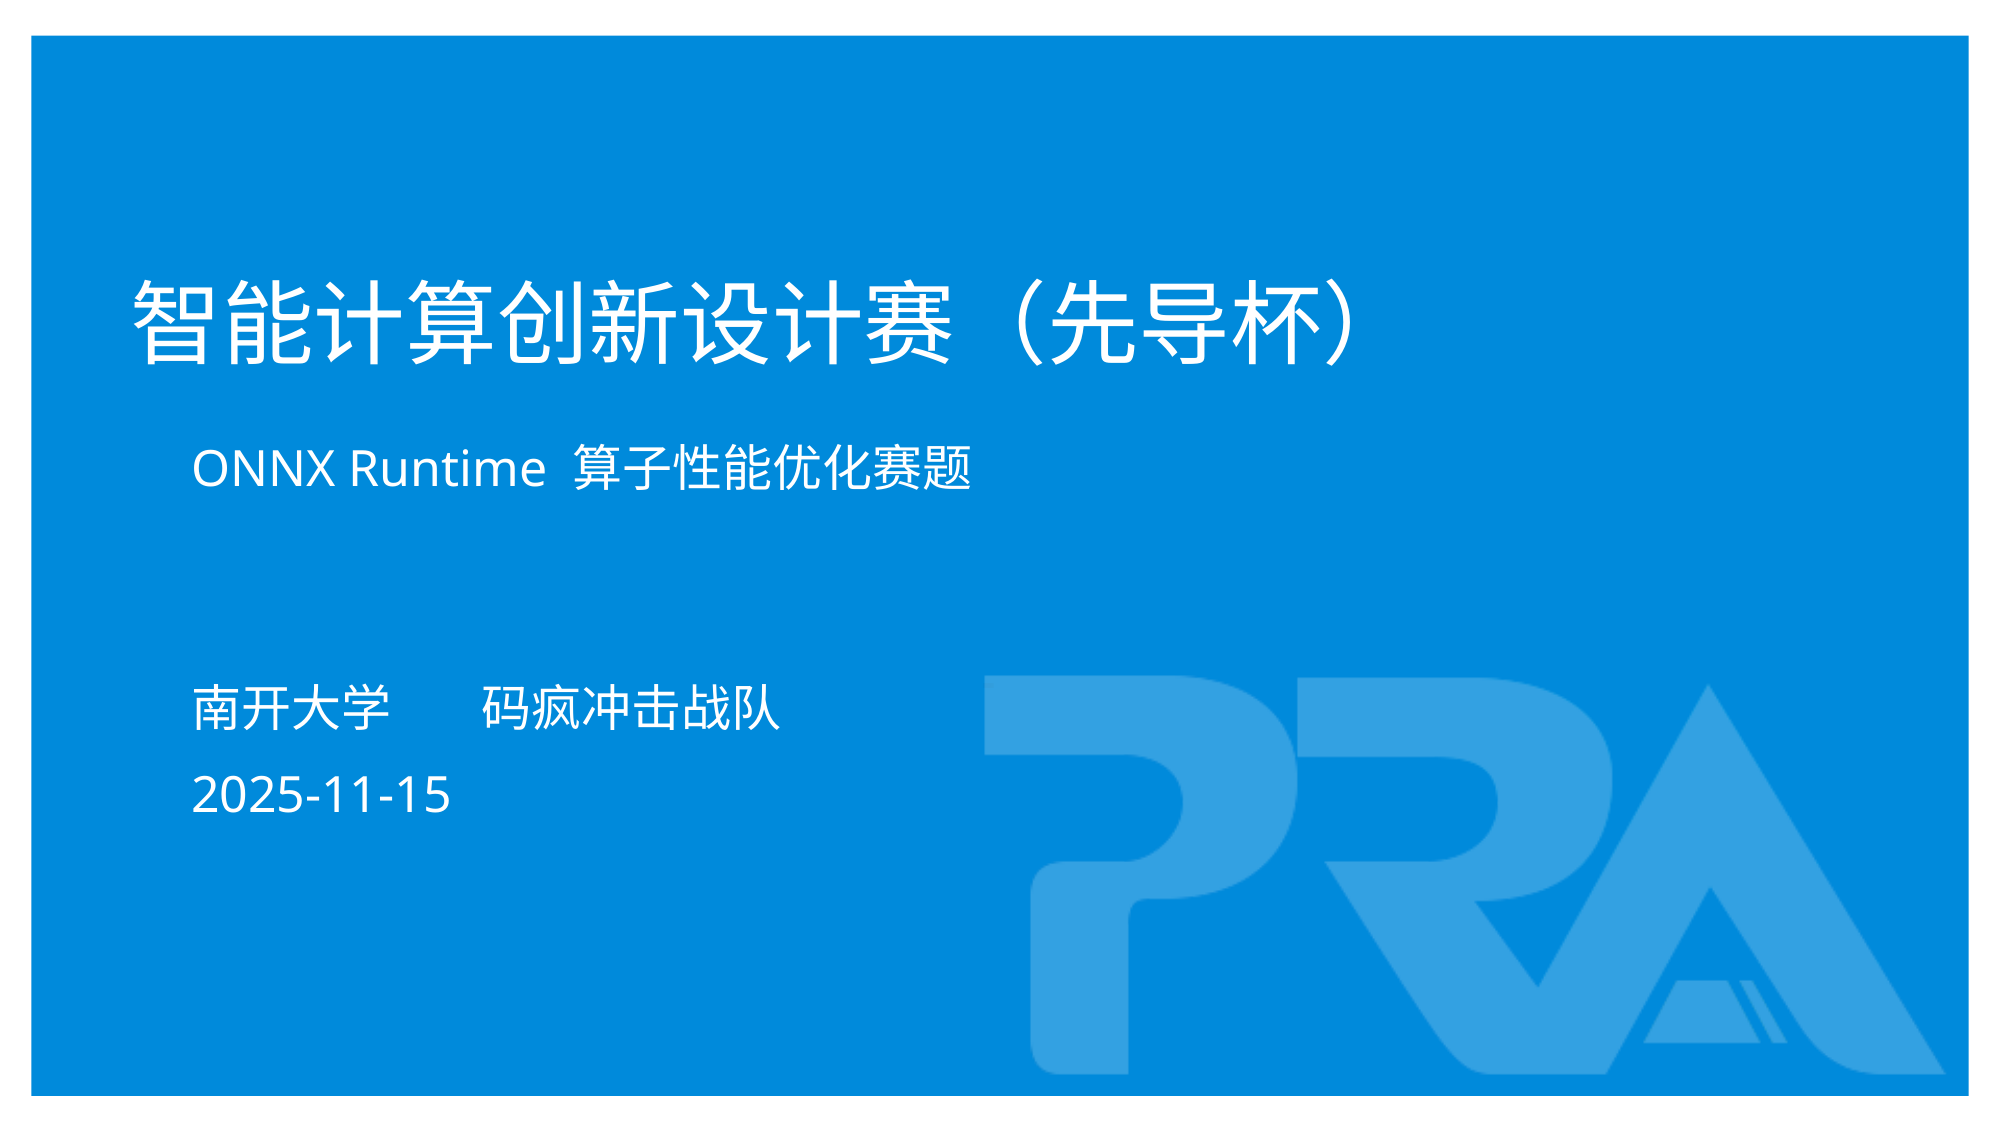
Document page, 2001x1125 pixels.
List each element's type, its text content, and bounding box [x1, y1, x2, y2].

text_box 2025-11-15 [176, 754, 983, 830]
text_box ONNX Runtime 算子性能优化赛题 南开大学 码疯冲击战队 [176, 429, 1159, 745]
text_box [30, 35, 1970, 1097]
picture [983, 674, 1984, 1078]
text_box 智能计算创新设计赛（先导杯） [115, 258, 1485, 384]
